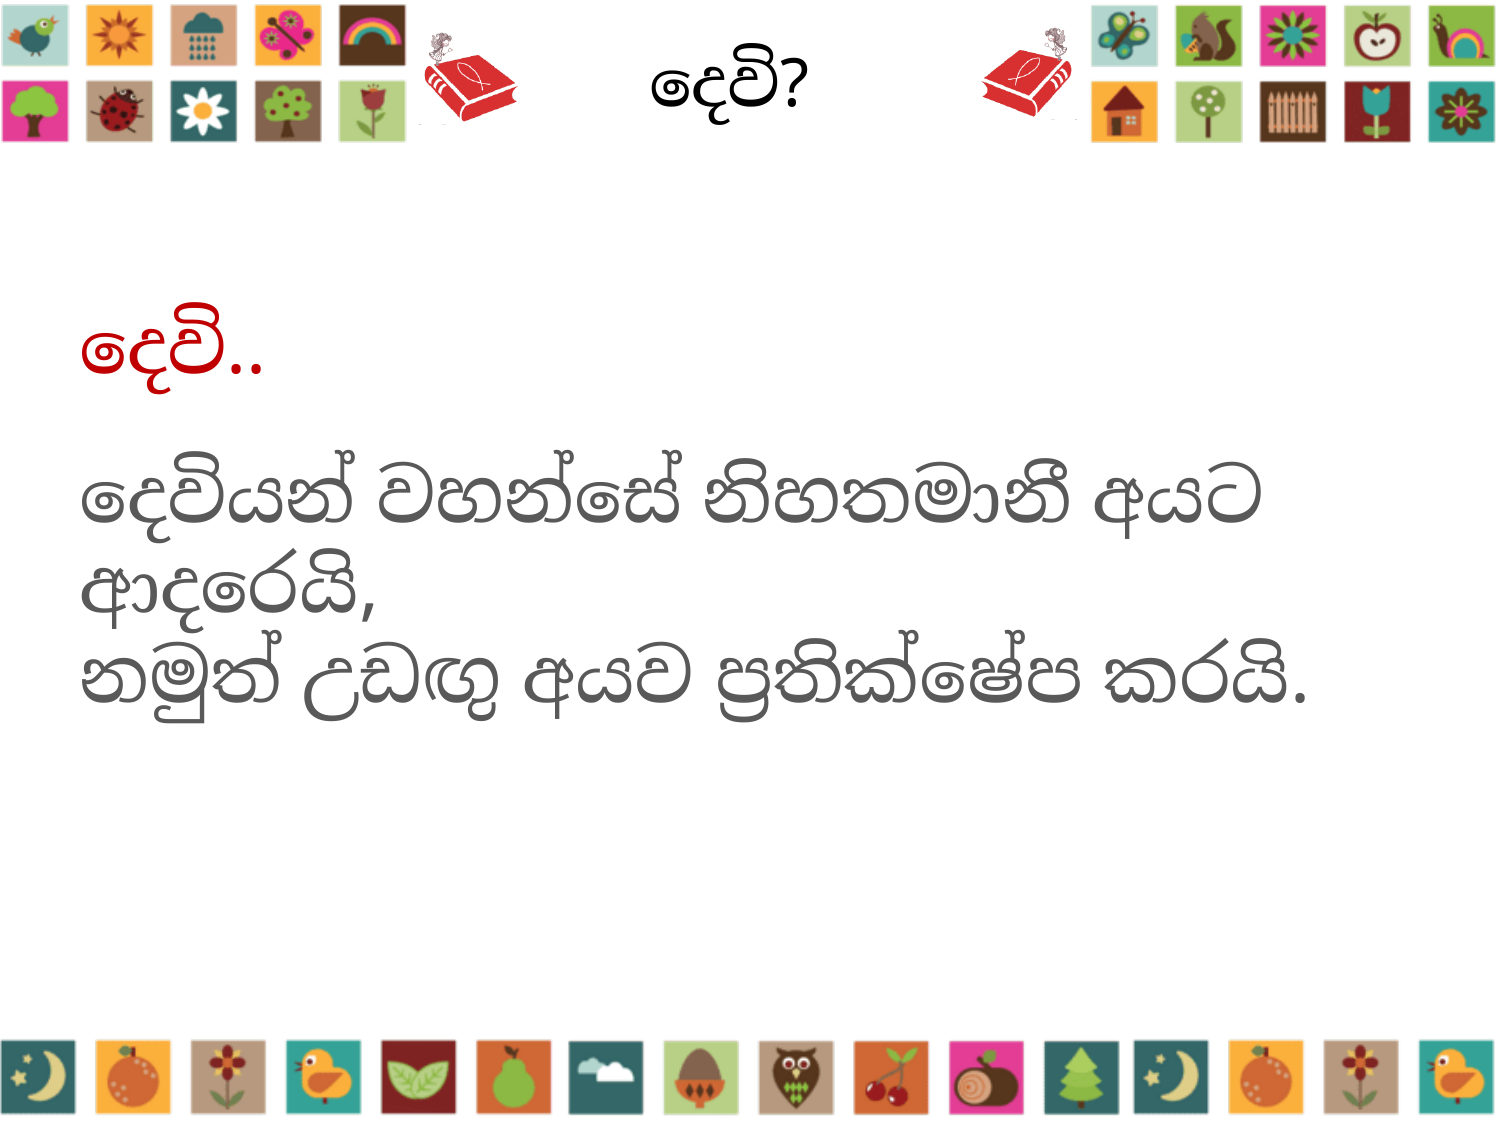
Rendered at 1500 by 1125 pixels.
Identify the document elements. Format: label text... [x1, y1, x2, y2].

picture [0, 3, 550, 150]
text_box දෙවියන් වහන්සේ නිහතමානී අයට ආදරෙයි, නමුත් උඩඟු අයව ප්‍රතික්ෂේප කරයි. [64, 440, 1412, 725]
text_box දෙවි.. [64, 290, 1412, 396]
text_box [0, 1028, 1500, 1118]
picture [950, 3, 1500, 150]
text_box දෙවි? [553, 32, 1071, 128]
